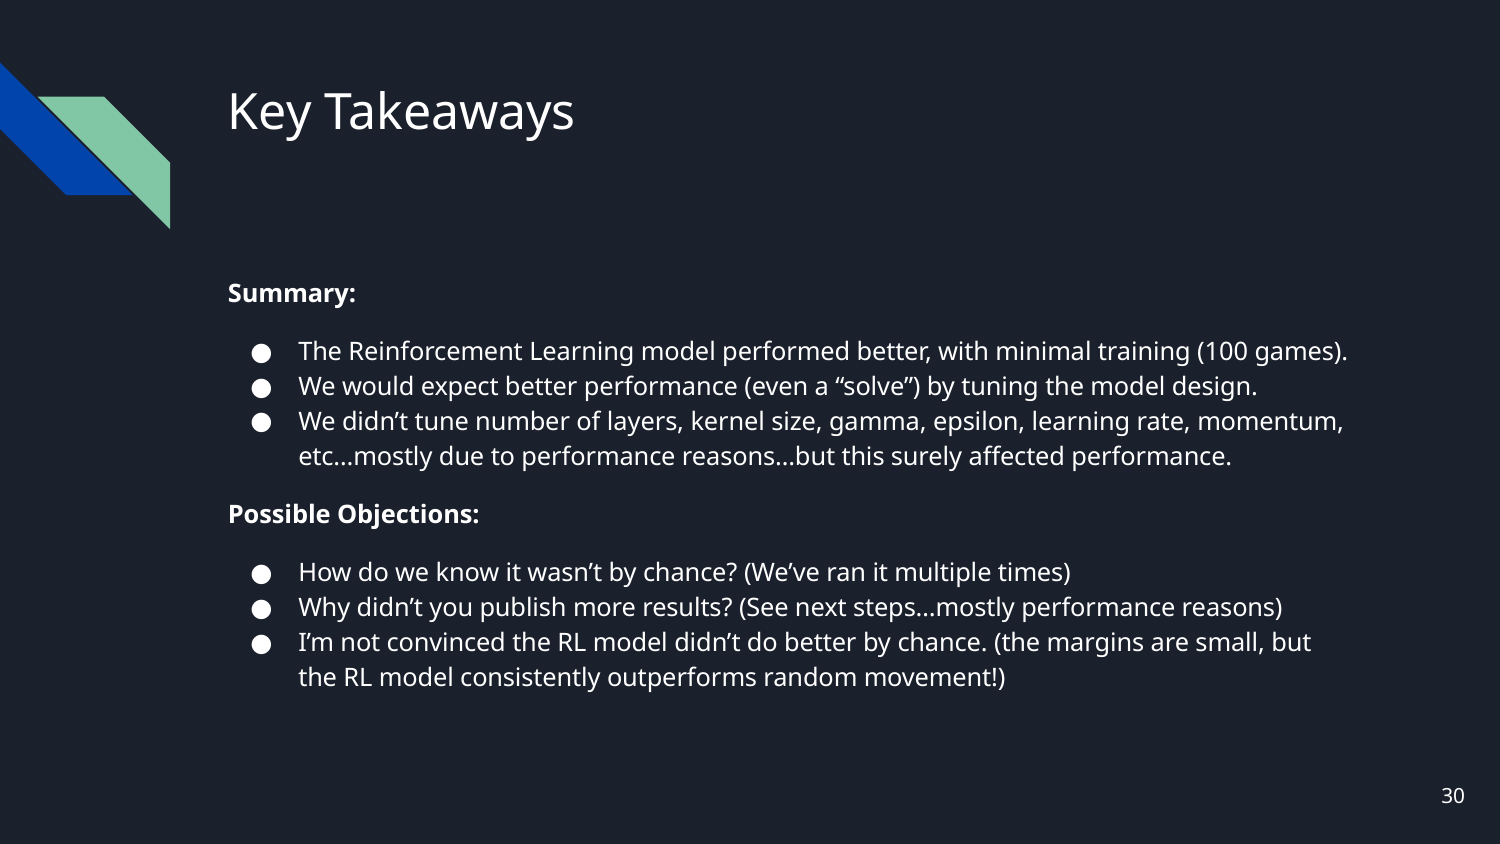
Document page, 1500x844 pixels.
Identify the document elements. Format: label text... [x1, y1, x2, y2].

slide_number ‹#› [1389, 764, 1480, 830]
title Key Takeaways [212, 64, 1368, 215]
list Summary: The Reinforcement Learning model performed better, with minimal training (100 games). We would expect better performance (even a “solve”) by tuning the model design. We didn’t tune number of layers, kernel size, gamma, epsilon, learning rate, momentum, etc…mostly due to performance reasons…but this surely affected performance. Possible Objections: How do we know it wasn’t by chance? (We’ve ran it multiple times) Why didn’t you publish more results? (See next steps…mostly performance reasons) I’m not convinced the RL model didn’t do better by chance. (the margins are small, but the RL model consistently outperforms random movement!) [212, 257, 1368, 735]
